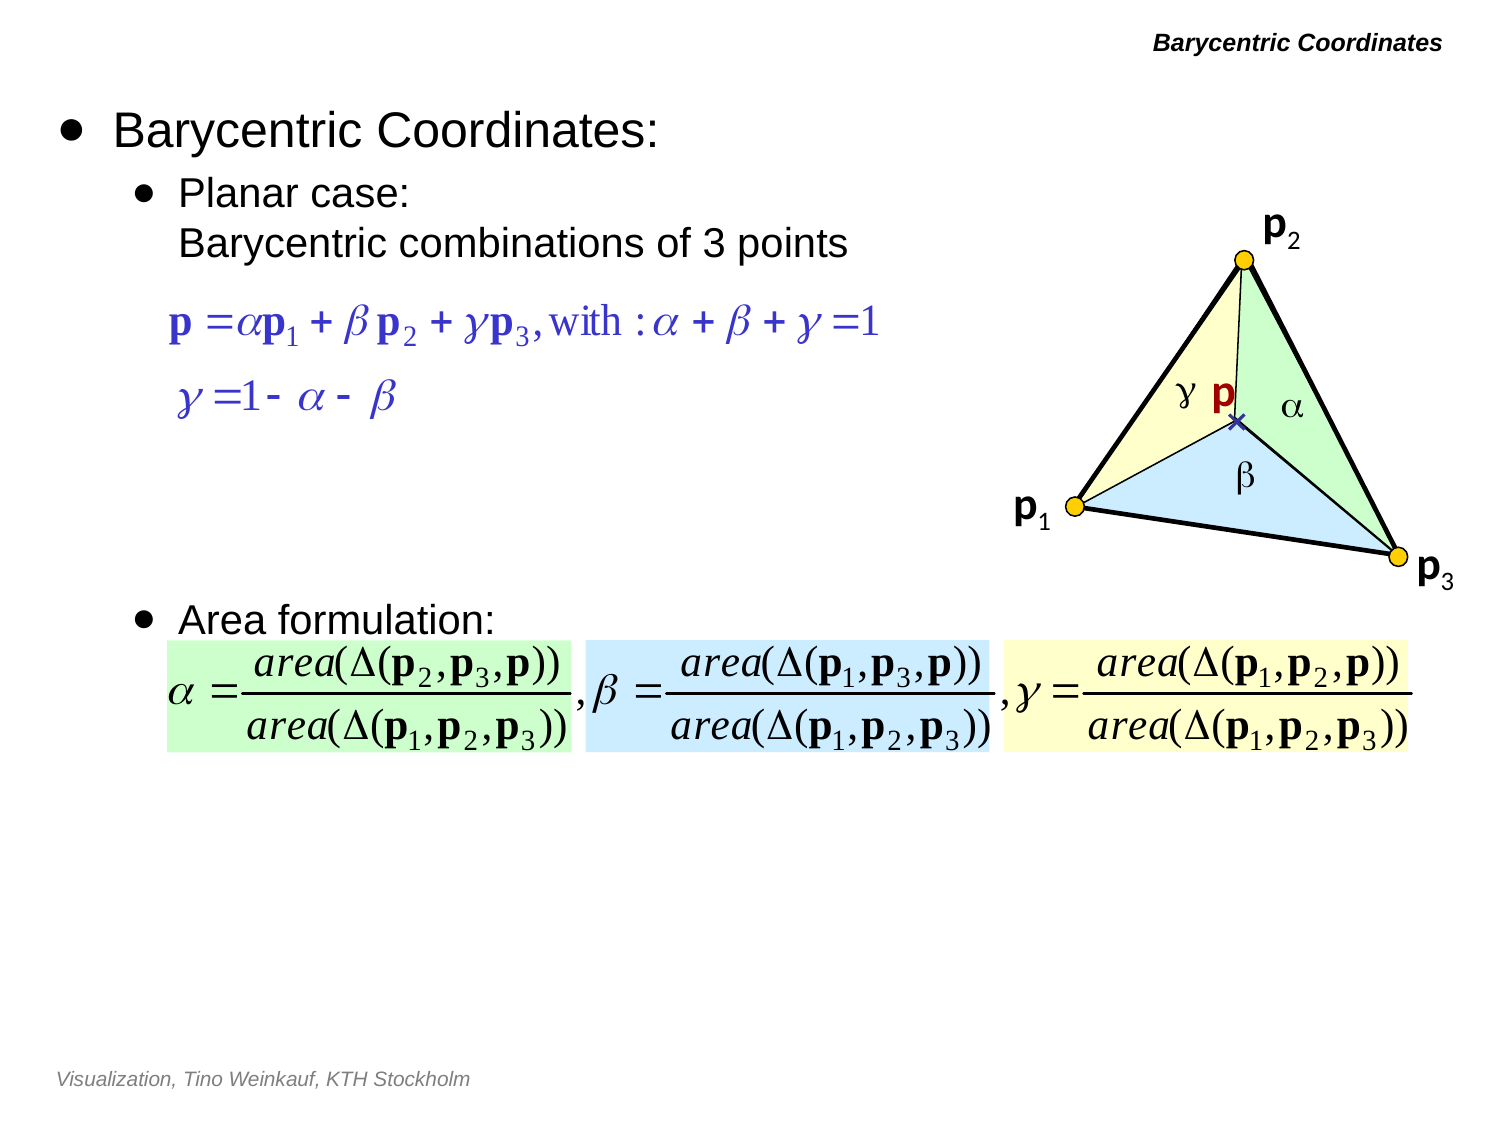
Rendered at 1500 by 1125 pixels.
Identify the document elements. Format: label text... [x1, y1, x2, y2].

text_box  [1209, 443, 1282, 503]
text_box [160, 290, 886, 358]
list Barycentric Coordinates: Planar case: Barycentric combinations of 3 points Area formulation: [40, 89, 1460, 1036]
text_box p [1196, 352, 1251, 423]
text_box p1 [998, 466, 1066, 544]
text_box  [1265, 372, 1310, 432]
title Barycentric Coordinates [237, 18, 1460, 67]
text_box [1066, 496, 1085, 517]
text_box  [1160, 356, 1205, 417]
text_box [1228, 414, 1245, 430]
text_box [166, 364, 408, 428]
text_box [1234, 250, 1254, 270]
text_box [1388, 547, 1401, 567]
text_box p3 [1401, 525, 1470, 604]
text_box [1079, 266, 1395, 554]
text_box p2 [1247, 184, 1316, 262]
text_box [159, 631, 1422, 761]
